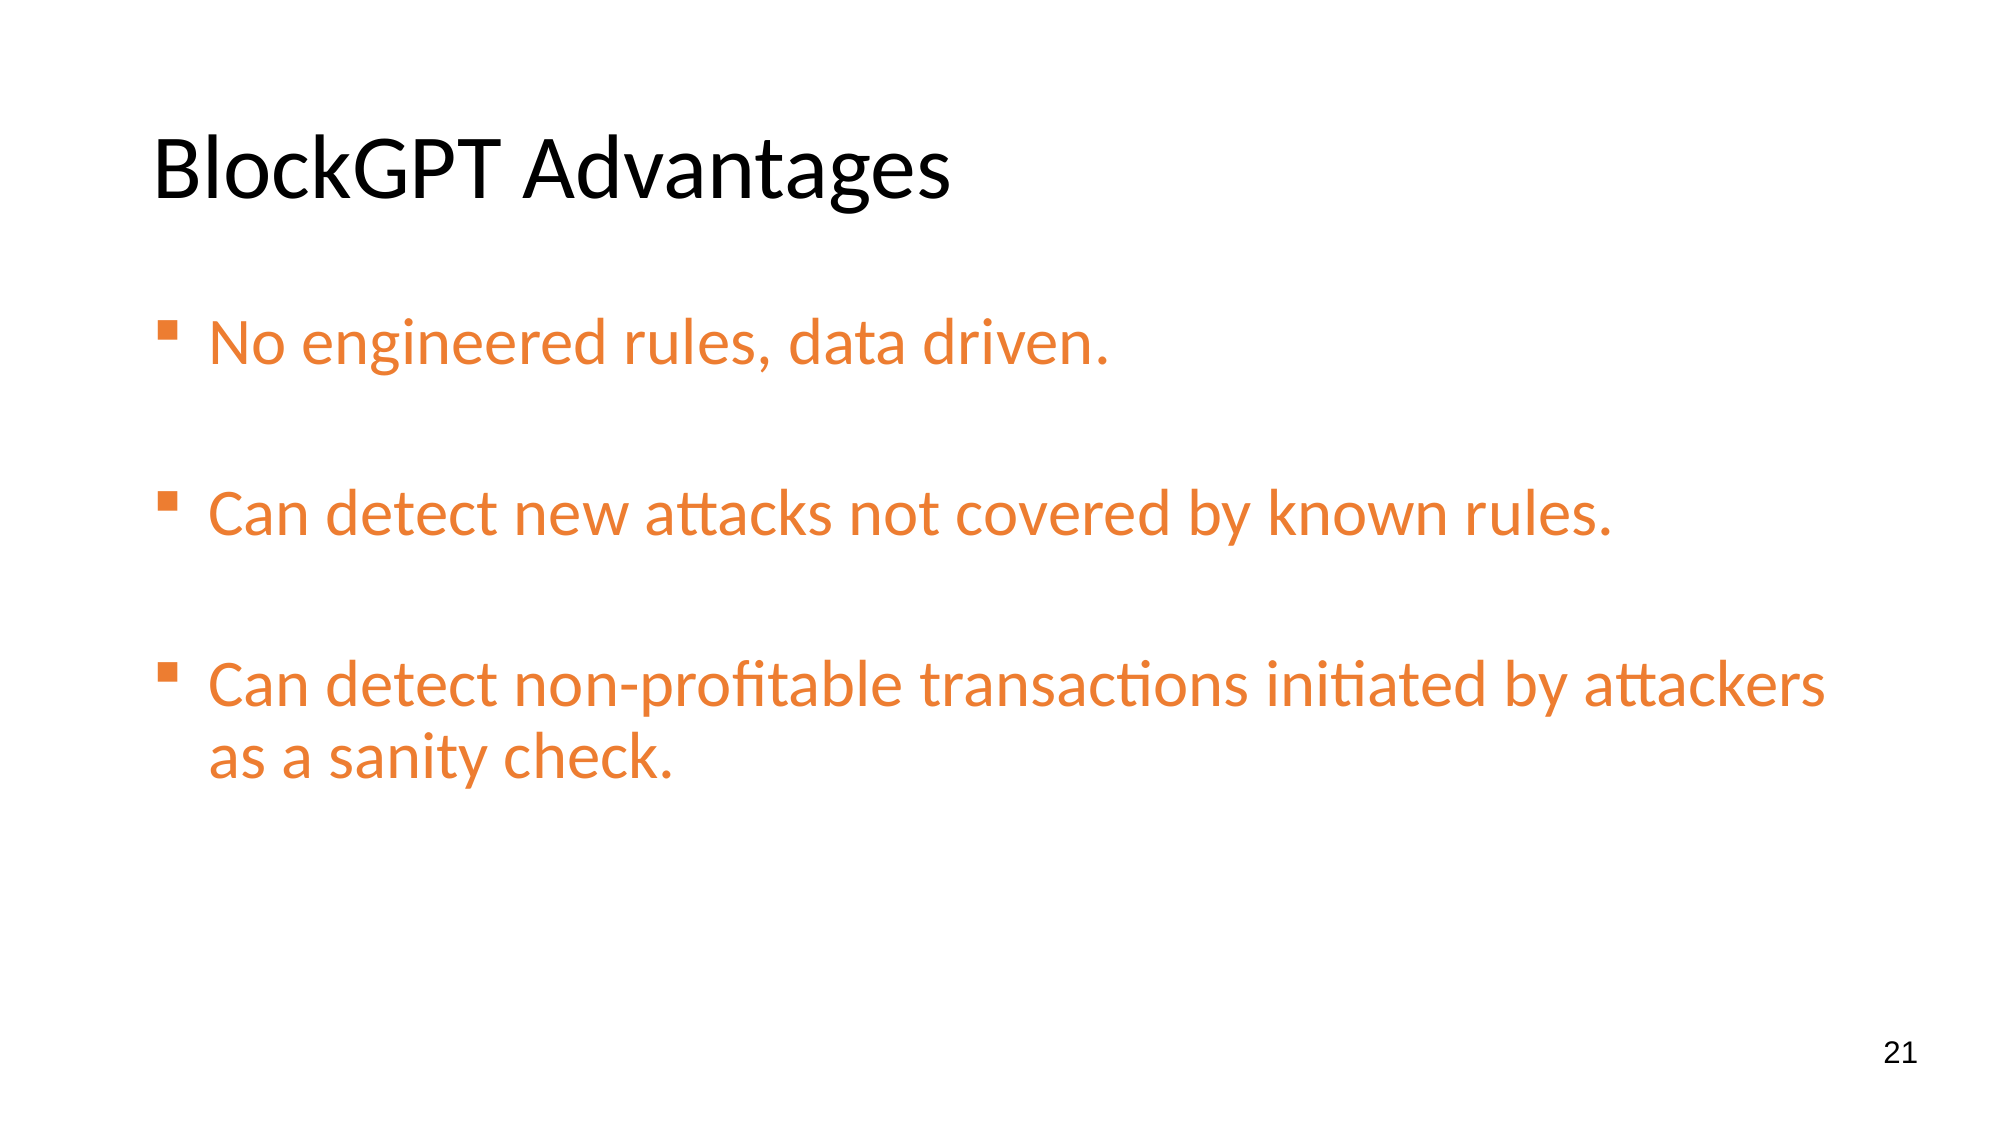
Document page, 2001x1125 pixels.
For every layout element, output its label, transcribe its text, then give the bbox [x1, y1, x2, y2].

title BlockGPT Advantages [137, 59, 1863, 278]
slide_number 21 [1583, 1024, 1934, 1103]
text_box No engineered rules, data driven. Can detect new attacks not covered by known rules. Can detect non-profitable transactions initiated by attackers as a sanity check. [137, 299, 1863, 1014]
